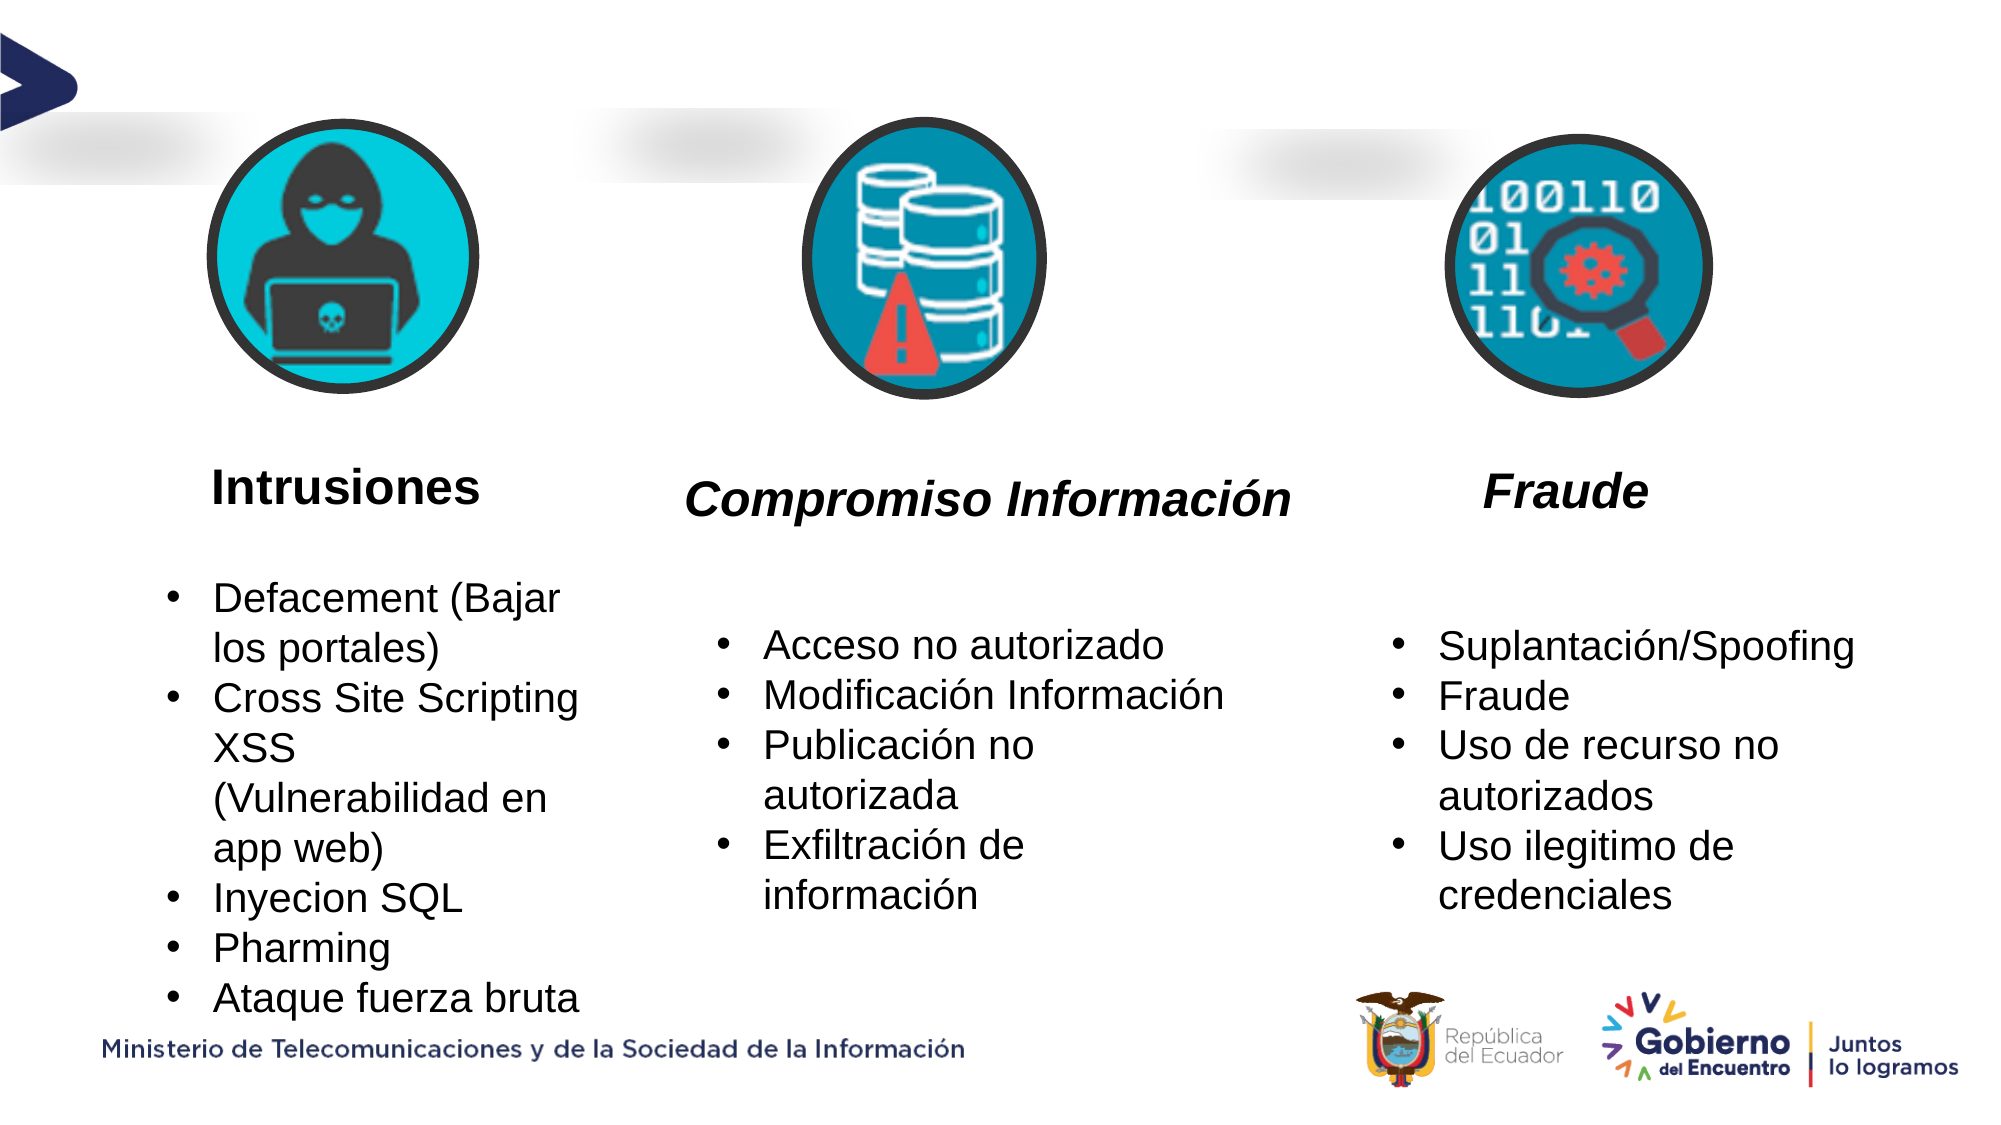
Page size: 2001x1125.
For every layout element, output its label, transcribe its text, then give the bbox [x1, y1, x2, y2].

text_box Compromiso Información [669, 459, 1308, 535]
text_box Acceso no autorizado Modificación Información Publicación no autorizada Exfiltración de información [701, 610, 1251, 926]
text_box Fraude [1468, 451, 1664, 527]
picture [0, 0, 1999, 1125]
text_box Suplantación/Spoofing Fraude Uso de recurso no autorizados Uso ilegitimo de credenciales [1376, 610, 1971, 926]
text_box Intrusiones [197, 446, 497, 522]
text_box Defacement (Bajar los portales) Cross Site Scripting XSS (Vulnerabilidad en app web) Inyecion SQL Pharming Ataque fuerza bruta [151, 563, 599, 1029]
